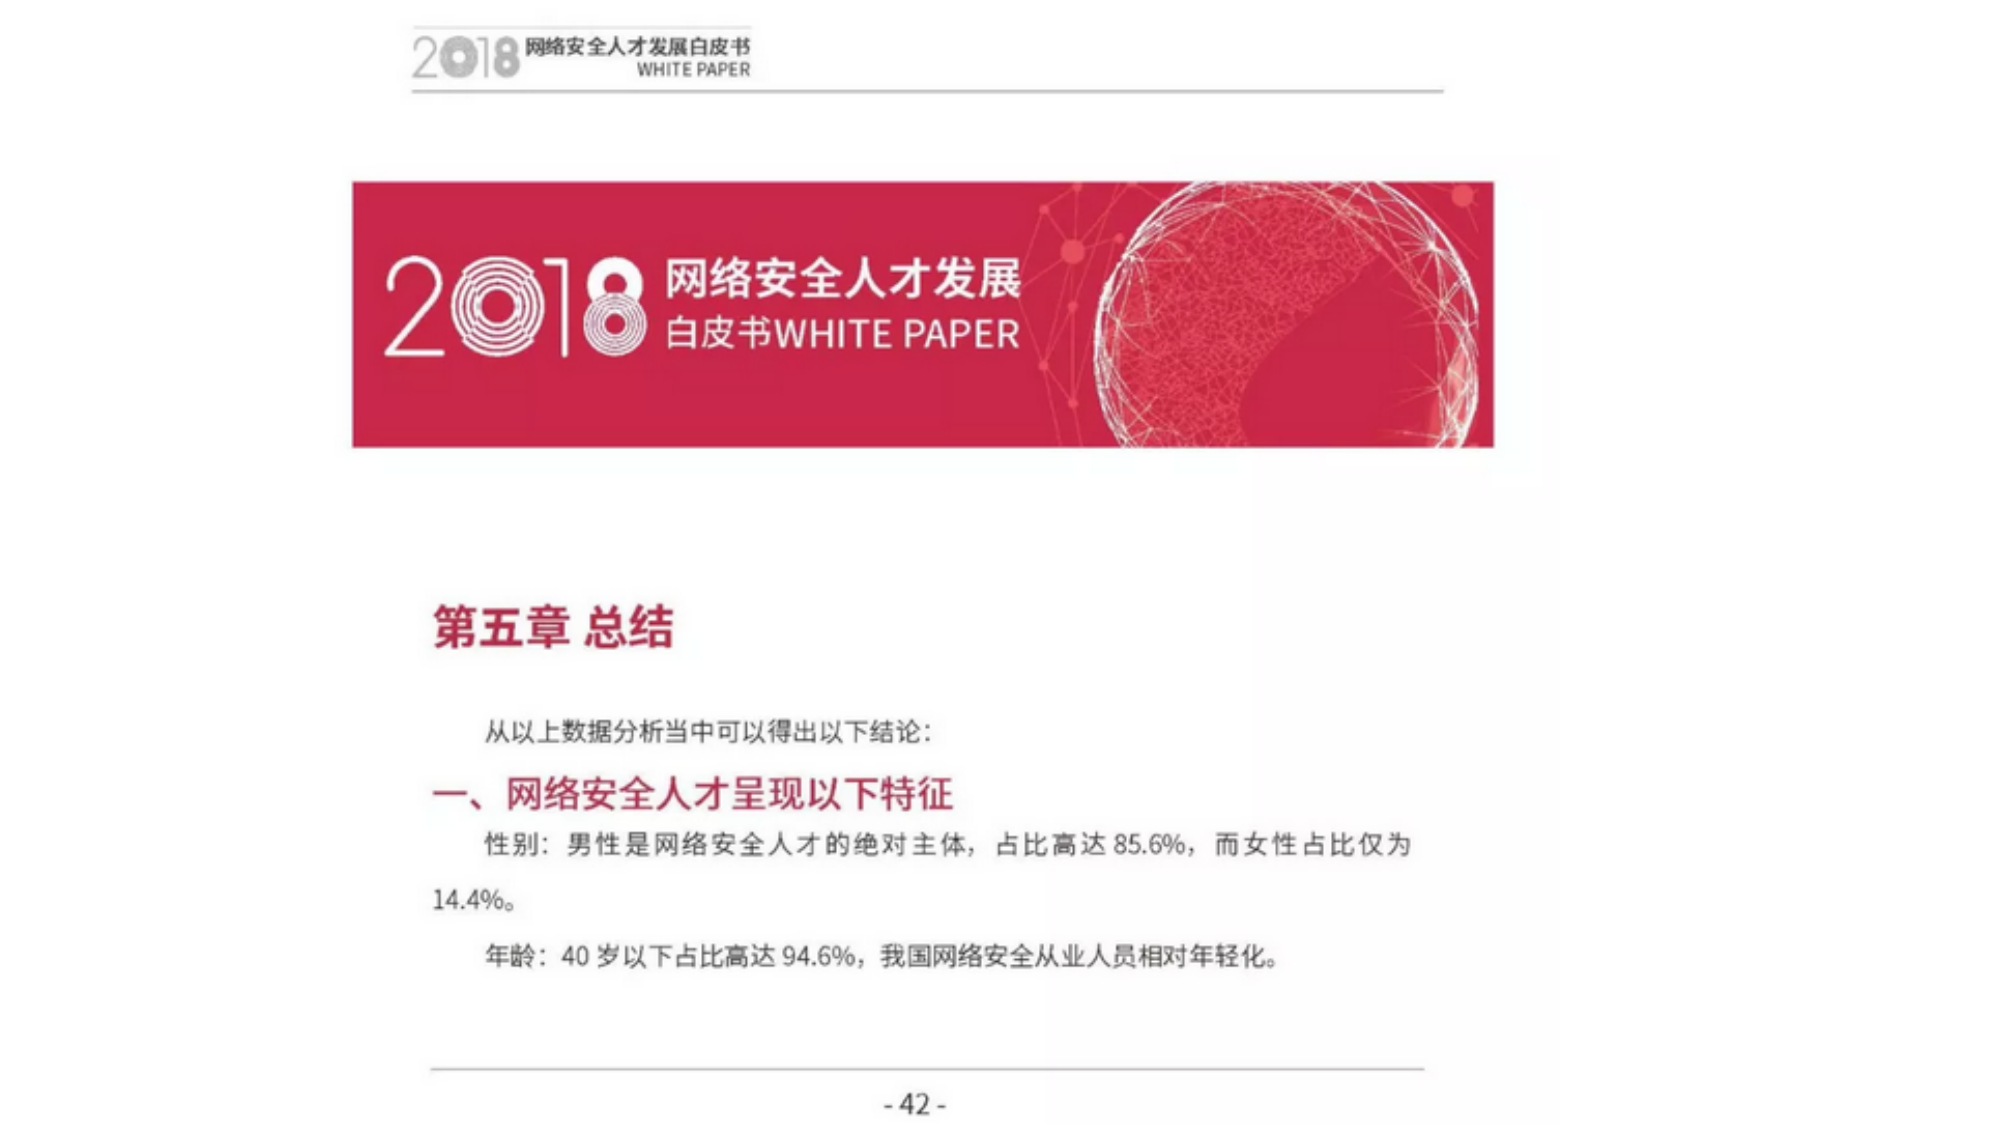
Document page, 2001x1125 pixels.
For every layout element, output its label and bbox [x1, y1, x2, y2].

picture [289, 0, 1560, 1125]
